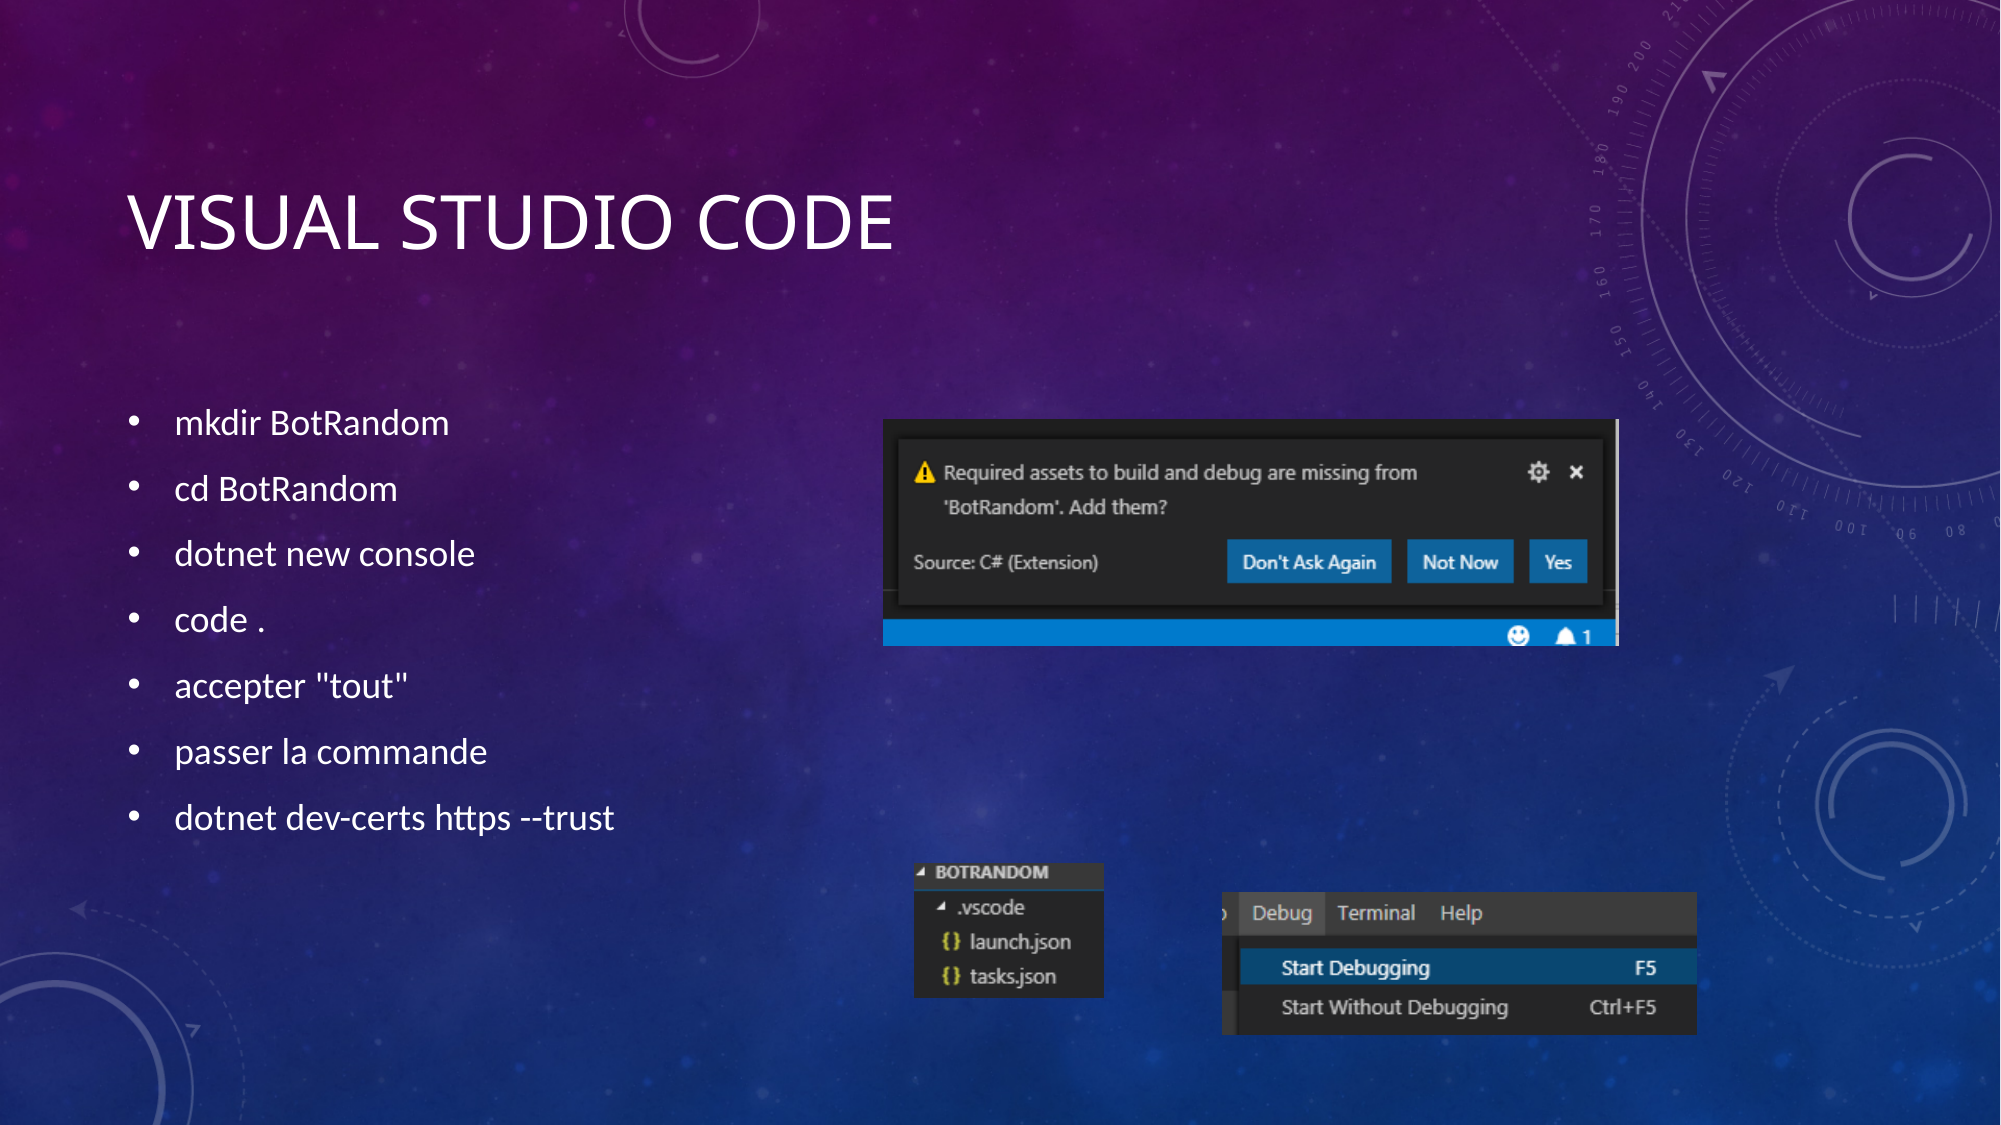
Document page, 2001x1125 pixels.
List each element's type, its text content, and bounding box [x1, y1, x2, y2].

picture [0, 0, 2001, 1125]
list mkdir BotRandom cd BotRandom dotnet new console code . accepter "tout" passer la commande dotnet dev-certs https --trust [112, 351, 1775, 950]
title Visual Studio Code [112, 99, 1775, 339]
